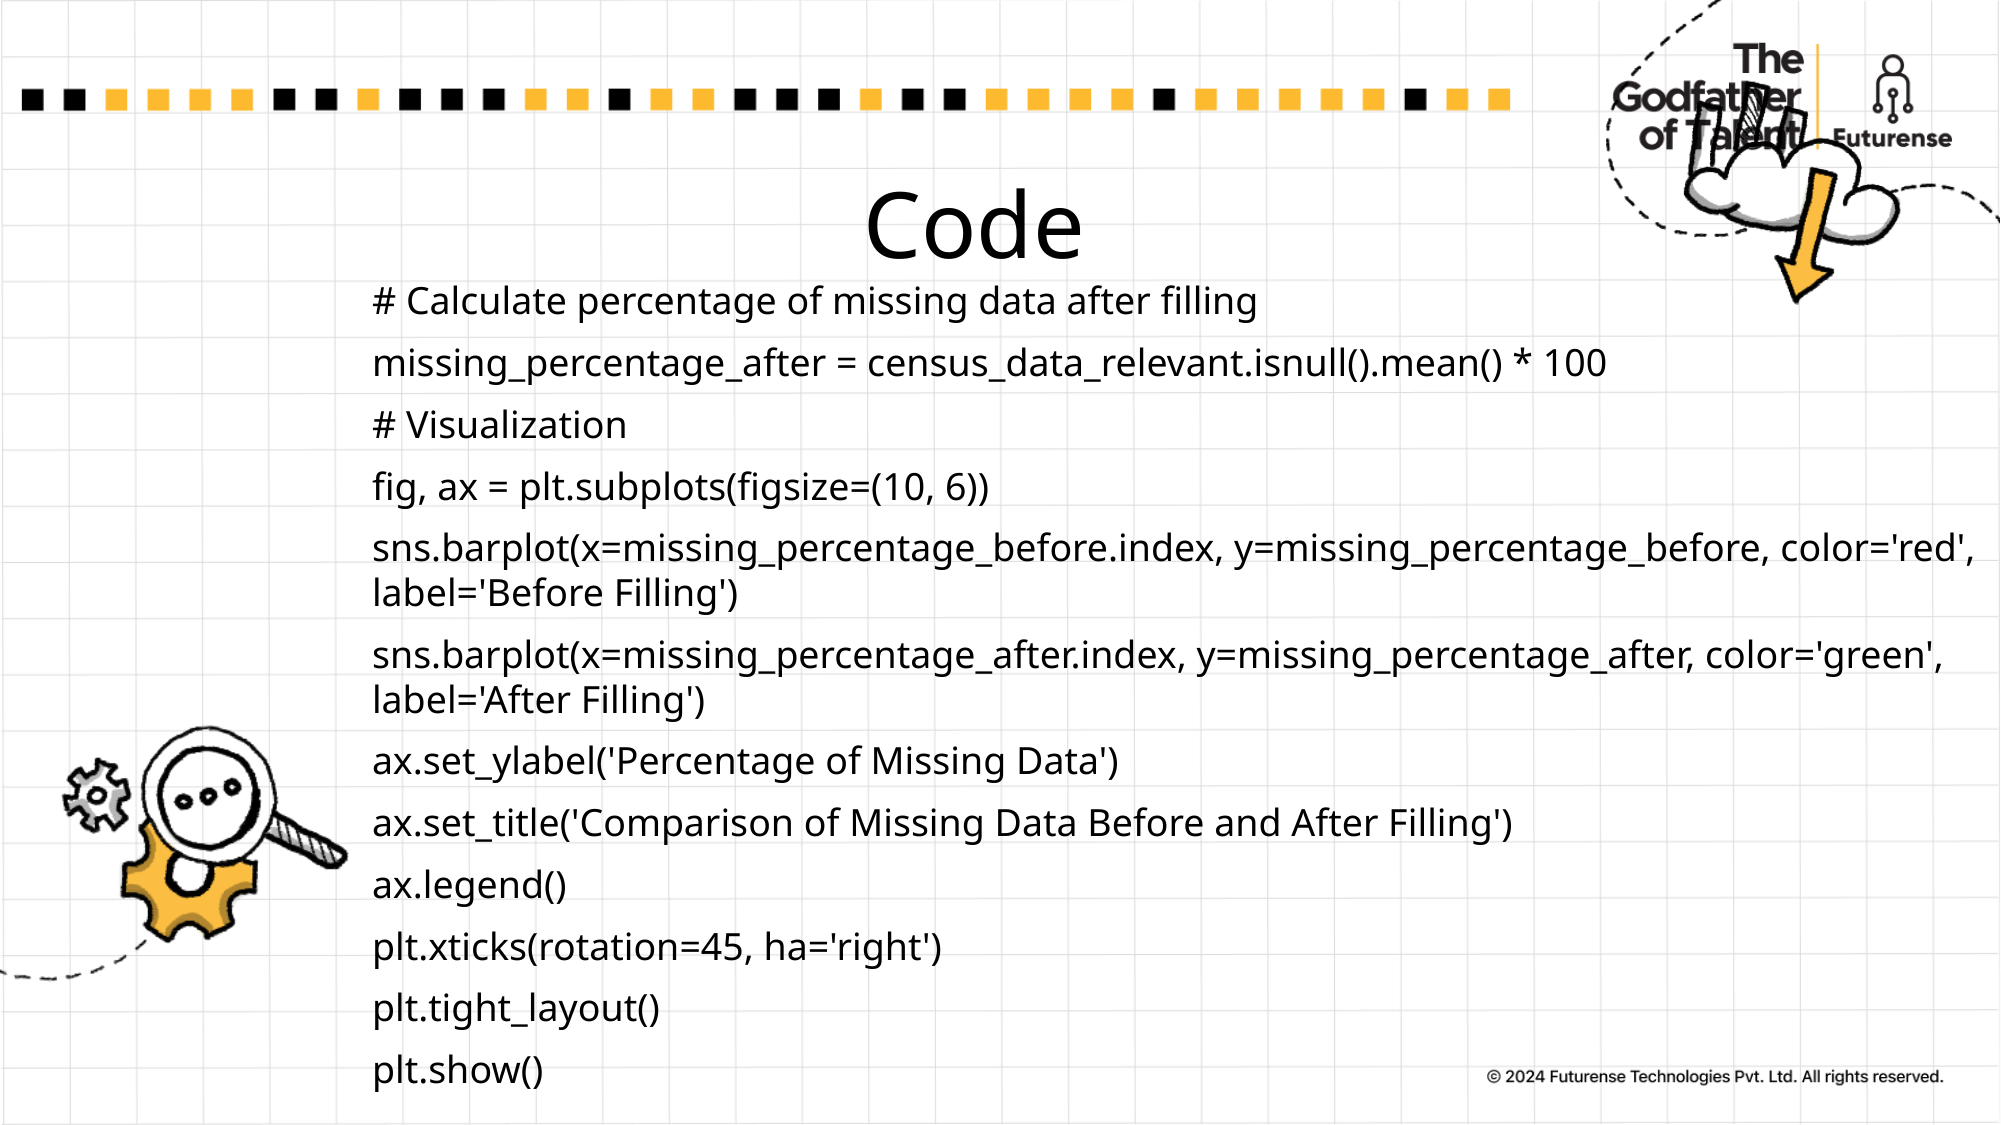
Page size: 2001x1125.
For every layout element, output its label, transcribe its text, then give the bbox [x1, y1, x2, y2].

text_box # Calculate percentage of missing data after filling missing_percentage_after = census_data_relevant.isnull().mean() * 100 # Visualization fig, ax = plt.subplots(figsize=(10, 6)) sns.barplot(x=missing_percentage_before.index, y=missing_percentage_before, color='red', label='Before Filling') sns.barplot(x=missing_percentage_after.index, y=missing_percentage_after, color='green', label='After Filling') ax.set_ylabel('Percentage of Missing Data') ax.set_title('Comparison of Missing Data Before and After Filling') ax.legend() plt.xticks(rotation=45, ha='right') plt.tight_layout() plt.show() [357, 270, 2000, 1125]
picture [0, 0, 2001, 1125]
title Code [357, 119, 1592, 270]
